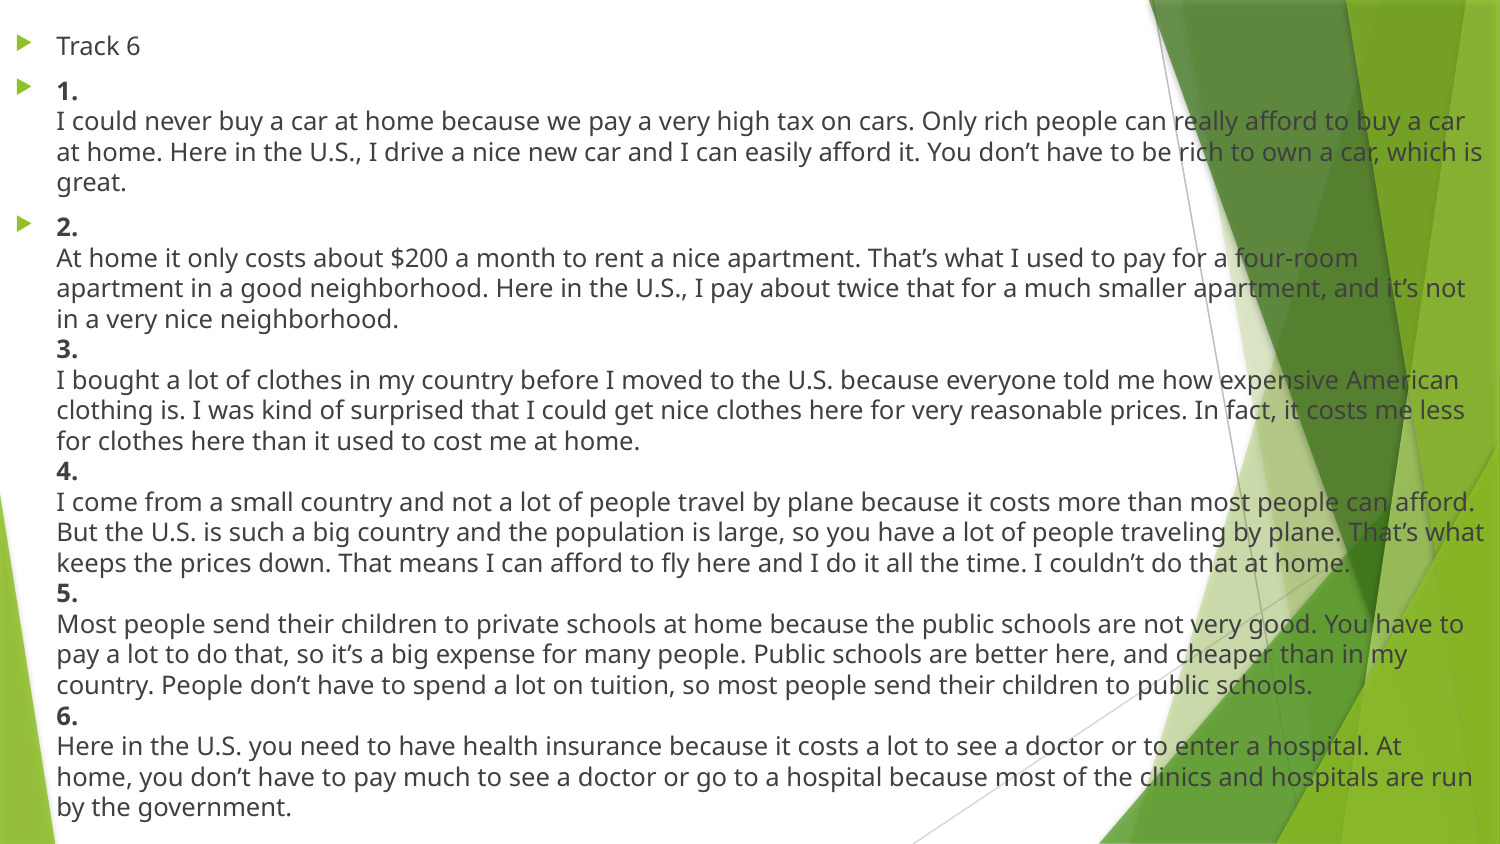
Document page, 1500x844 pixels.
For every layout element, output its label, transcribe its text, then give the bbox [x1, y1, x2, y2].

list Track 6 1. I could never buy a car at home because we pay a very high tax on cars. Only rich people can really afford to buy a car at home. Here in the U.S., I drive a nice new car and I can easily afford it. You don’t have to be rich to own a car, which is great. 2. At home it only costs about $200 a month to rent a nice apartment. That’s what I used to pay for a four-room apartment in a good neighborhood. Here in the U.S., I pay about twice that for a much smaller apartment, and it’s not in a very nice neighborhood. 3. I bought a lot of clothes in my country before I moved to the U.S. because everyone told me how expensive American clothing is. I was kind of surprised that I could get nice clothes here for very reasonable prices. In fact, it costs me less for clothes here than it used to cost me at home. 4. I come from a small country and not a lot of people travel by plane because it costs more than most people can afford. But the U.S. is such a big country and the population is large, so you have a lot of people traveling by plane. That’s what keeps the prices down. That means I can afford to fly here and I do it all the time. I couldn’t do that at home. 5. Most people send their children to private schools at home because the public schools are not very good. You have to pay a lot to do that, so it’s a big expense for many people. Public schools are better here, and cheaper than in my country. People don’t have to spend a lot on tuition, so most people send their children to public schools. 6. Here in the U.S. you need to have health insurance because it costs a lot to see a doctor or to enter a hospital. At home, you don’t have to pay much to see a doctor or go to a hospital because most of the clinics and hospitals are run by the government. [0, 22, 1500, 844]
